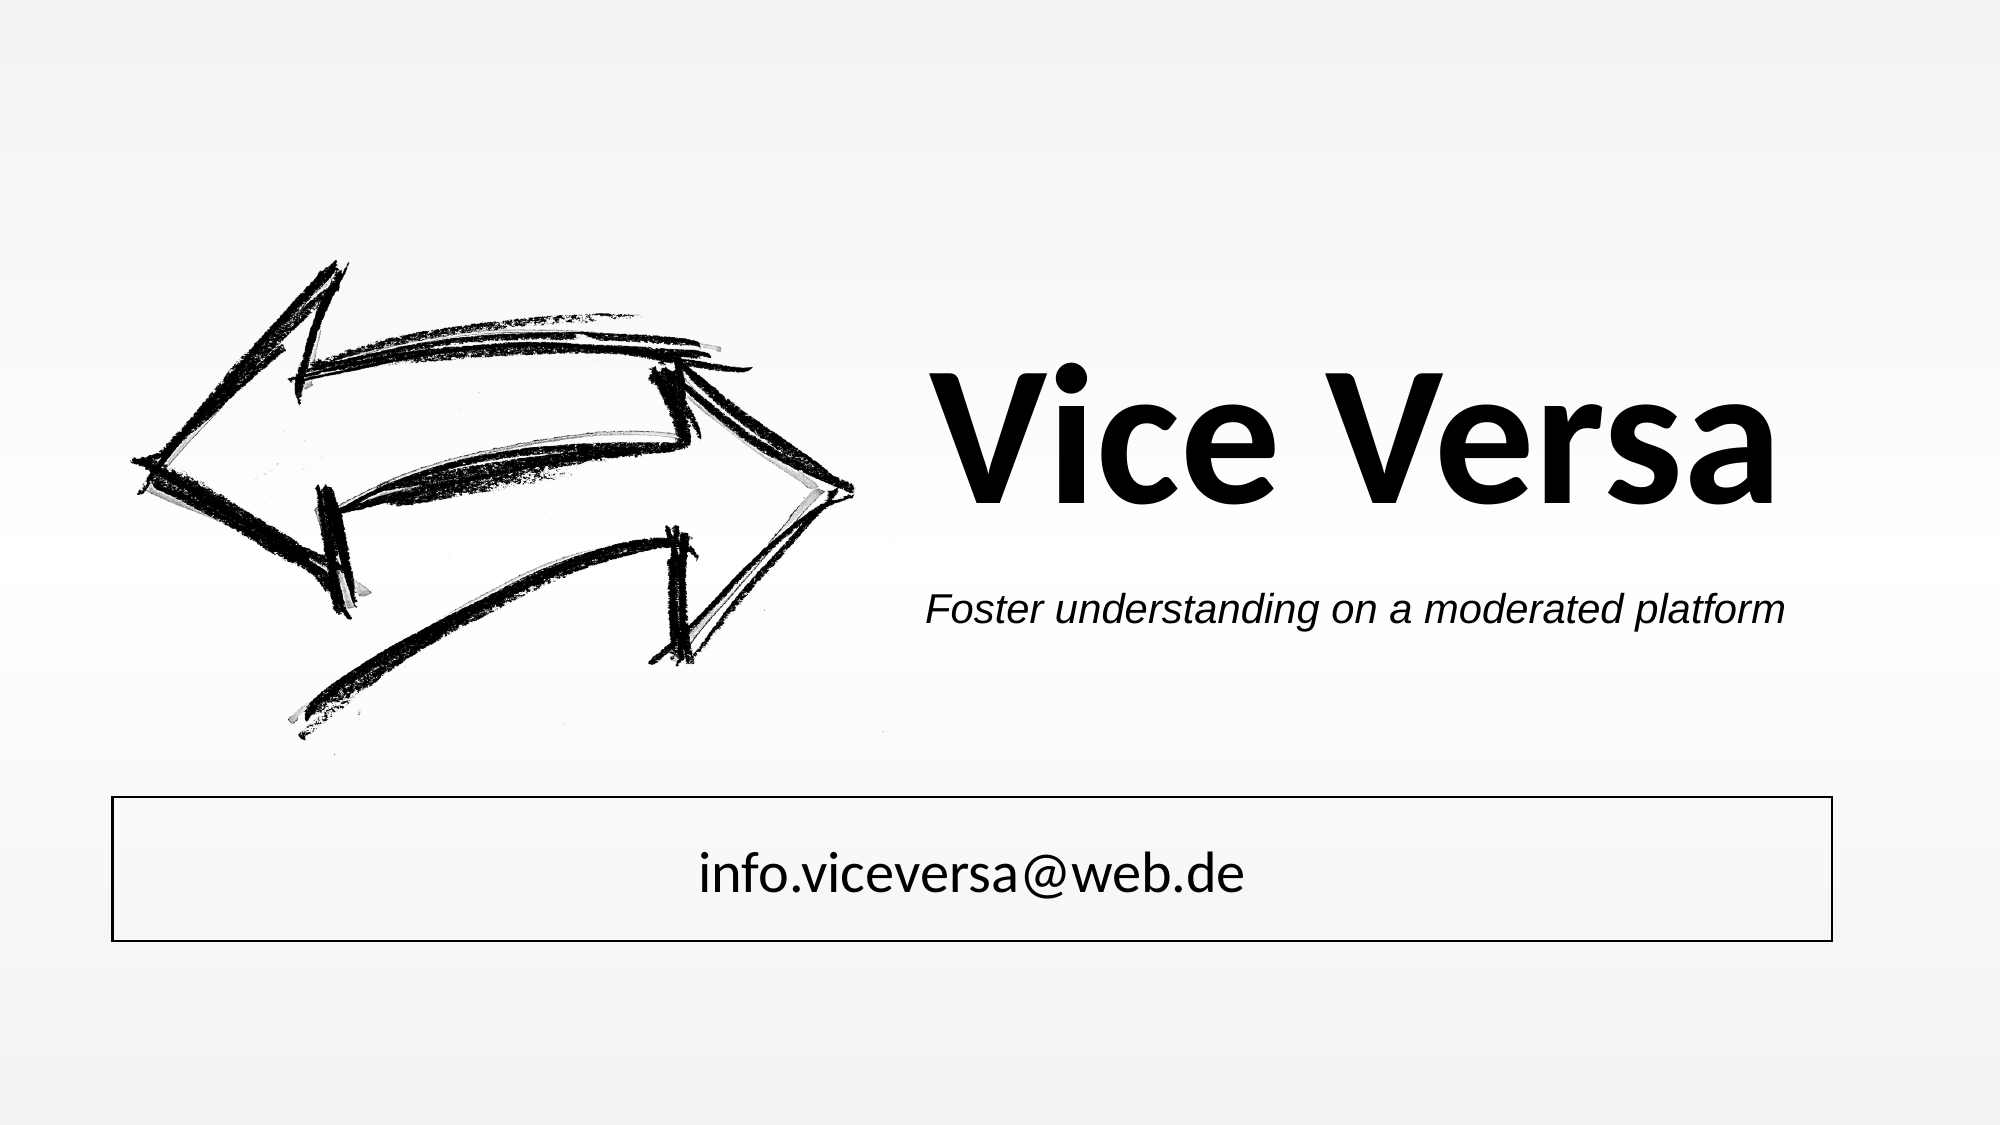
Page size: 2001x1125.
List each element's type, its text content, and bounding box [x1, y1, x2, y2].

title Vice Versa [970, 272, 1832, 521]
text_box info.viceversa@web.de [112, 796, 1832, 941]
picture [43, 106, 967, 876]
text_box Foster understanding on a moderated platform [970, 521, 1832, 692]
